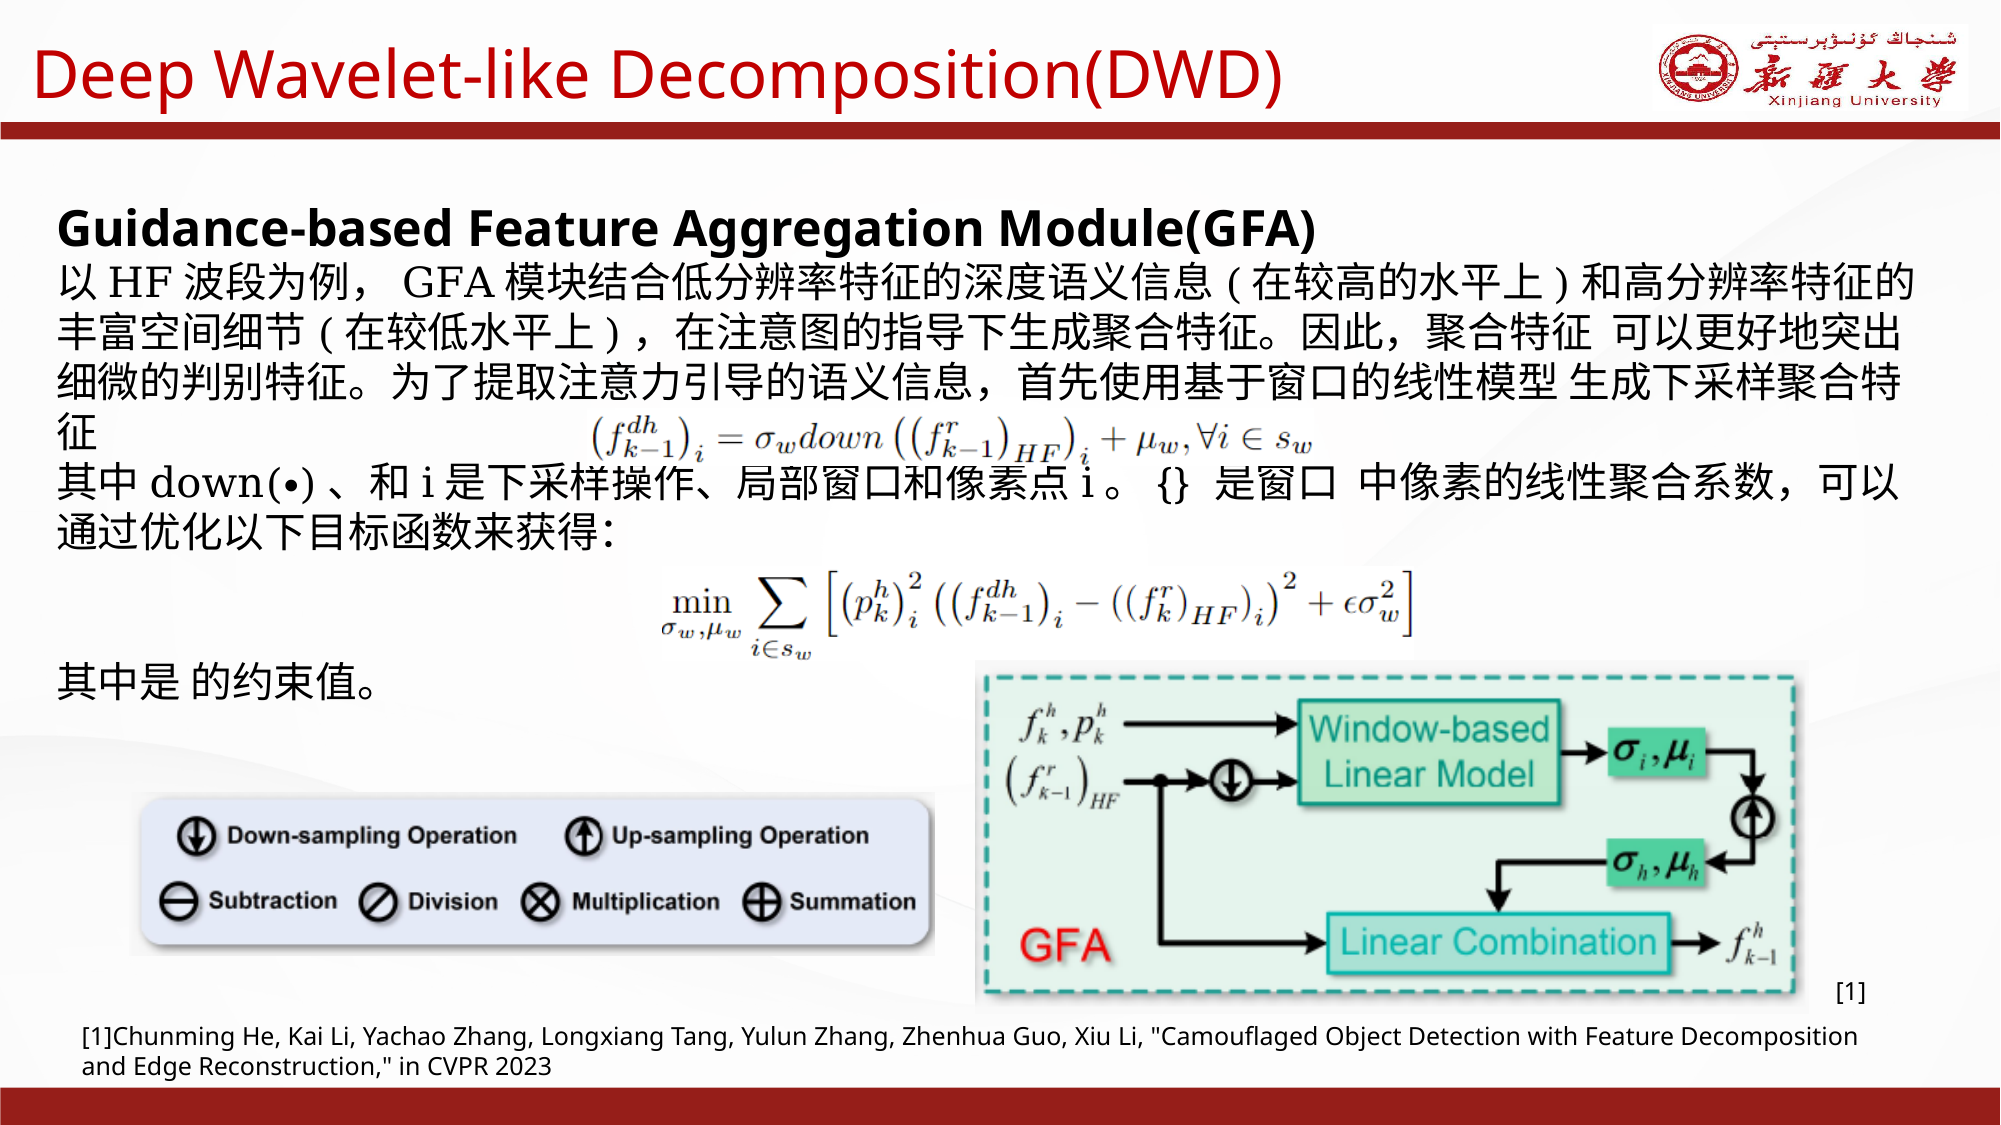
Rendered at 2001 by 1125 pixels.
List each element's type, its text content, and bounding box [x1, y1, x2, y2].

picture [0, 140, 2000, 1086]
text_box Deep Wavelet-like Decomposition(DWD) [31, 24, 1423, 113]
text_box [1]Chunming He, Kai Li, Yachao Zhang, Longxiang Tang, Yulun Zhang, Zhenhua Guo, Xiu Li, "Camouflaged Object Detection with Feature Decomposition and Edge Reconstruction," in CVPR 2023 [66, 1013, 1934, 1088]
picture [0, 0, 2000, 121]
text_box [0, 121, 2000, 140]
text_box [0, 1086, 2000, 1125]
text_box [1] [1820, 968, 1892, 1013]
